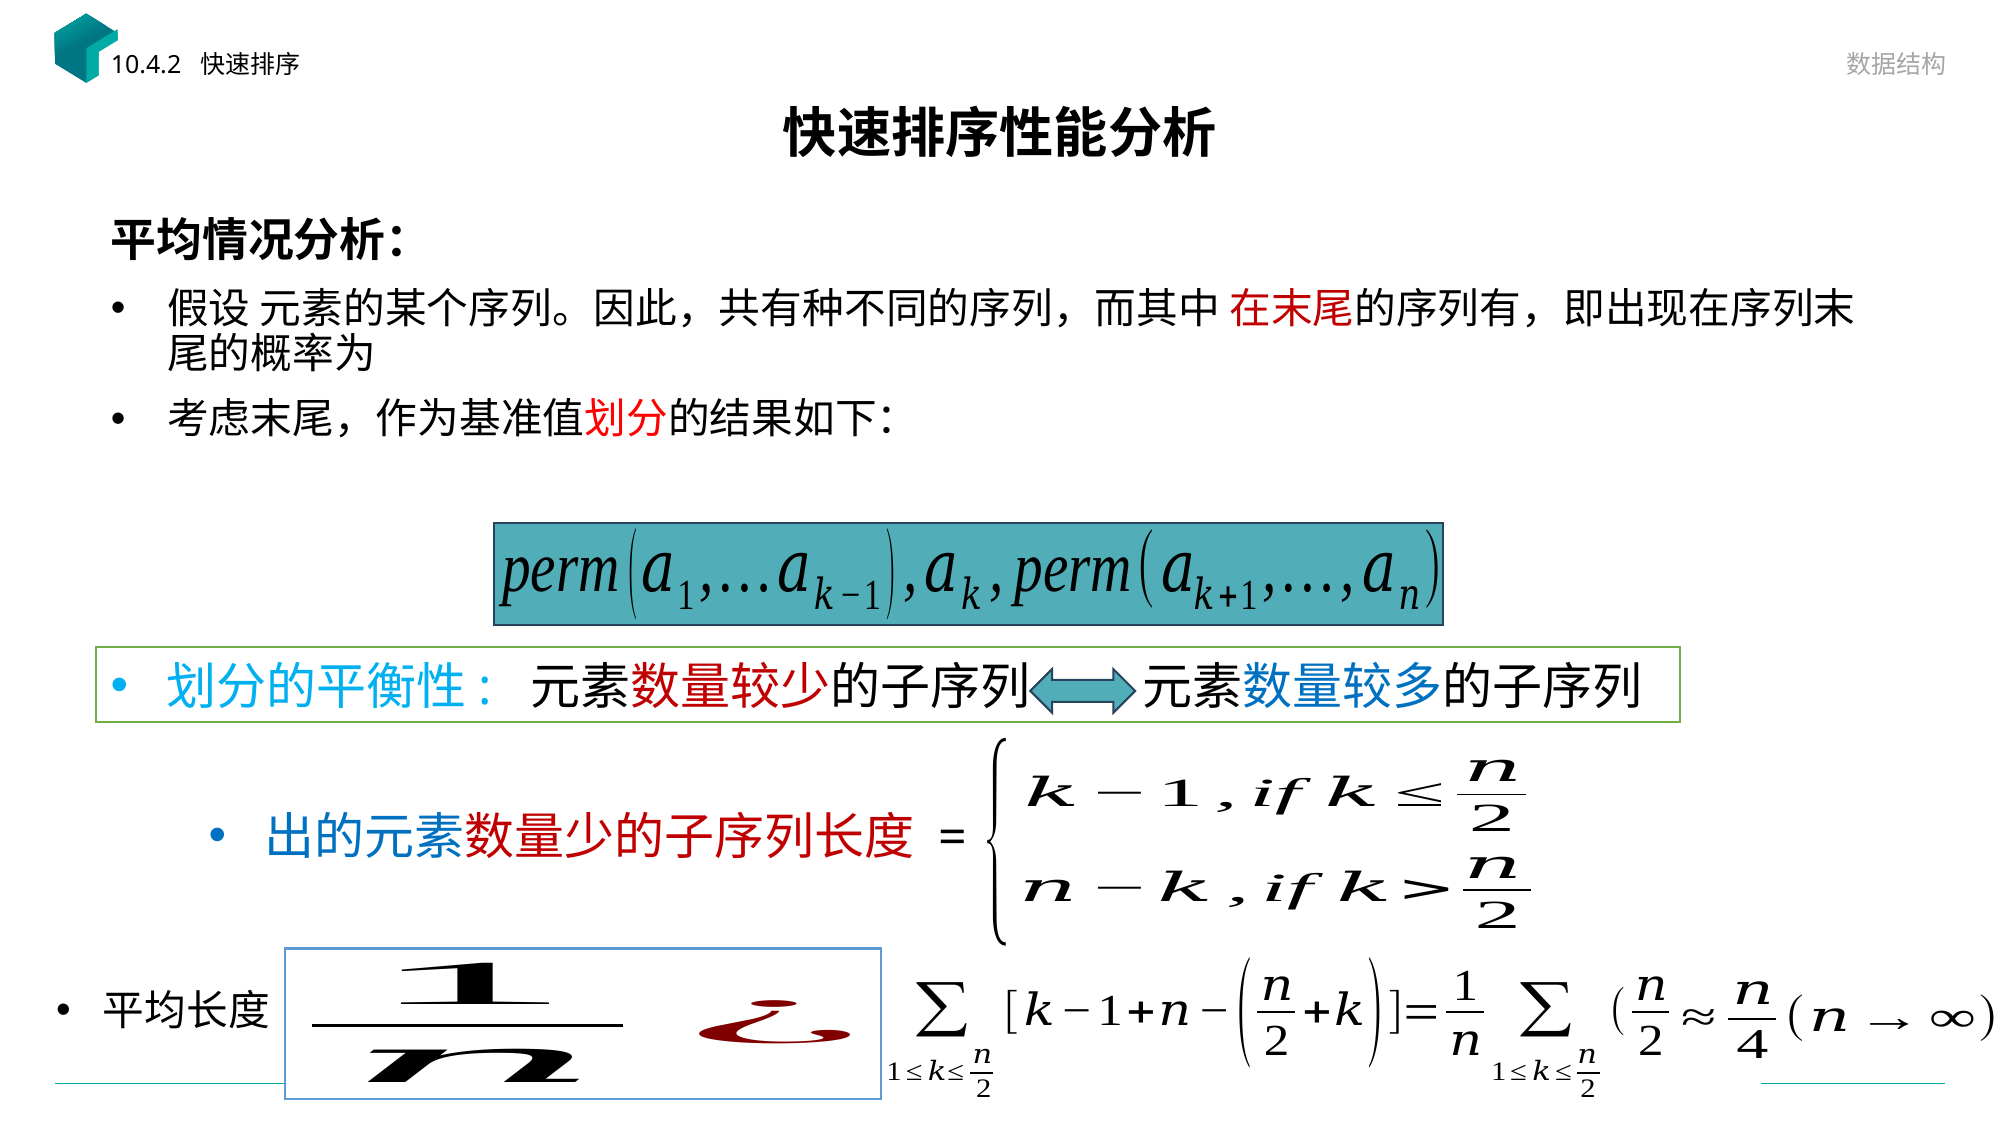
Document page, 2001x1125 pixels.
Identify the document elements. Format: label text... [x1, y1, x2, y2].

text_box [1028, 666, 1137, 716]
subtitle 10.4.2 快速排序 [95, 44, 894, 99]
text_box 划分的平衡性: 元素数量较少的子序列 元素数量较多的子序列 [95, 646, 1681, 723]
list 数据结构 [1115, 32, 1962, 86]
title 快速排序性能分析 [137, 92, 1863, 178]
text_box 平均长度 [41, 976, 285, 1042]
